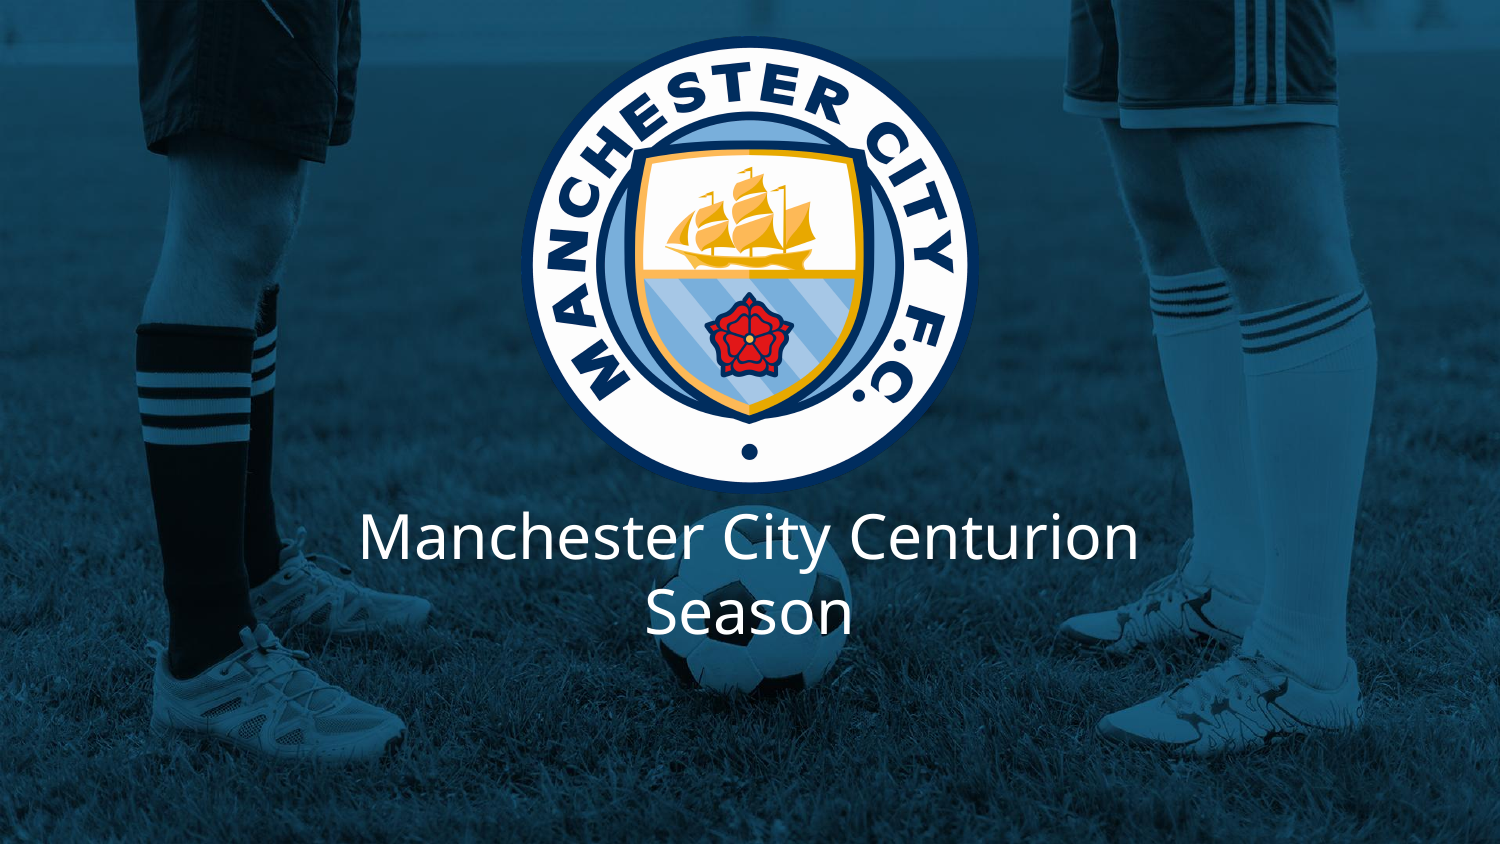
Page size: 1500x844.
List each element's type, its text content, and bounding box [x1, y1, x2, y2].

title Manchester City Centurion Season [328, 325, 1171, 662]
picture [0, 0, 1500, 844]
